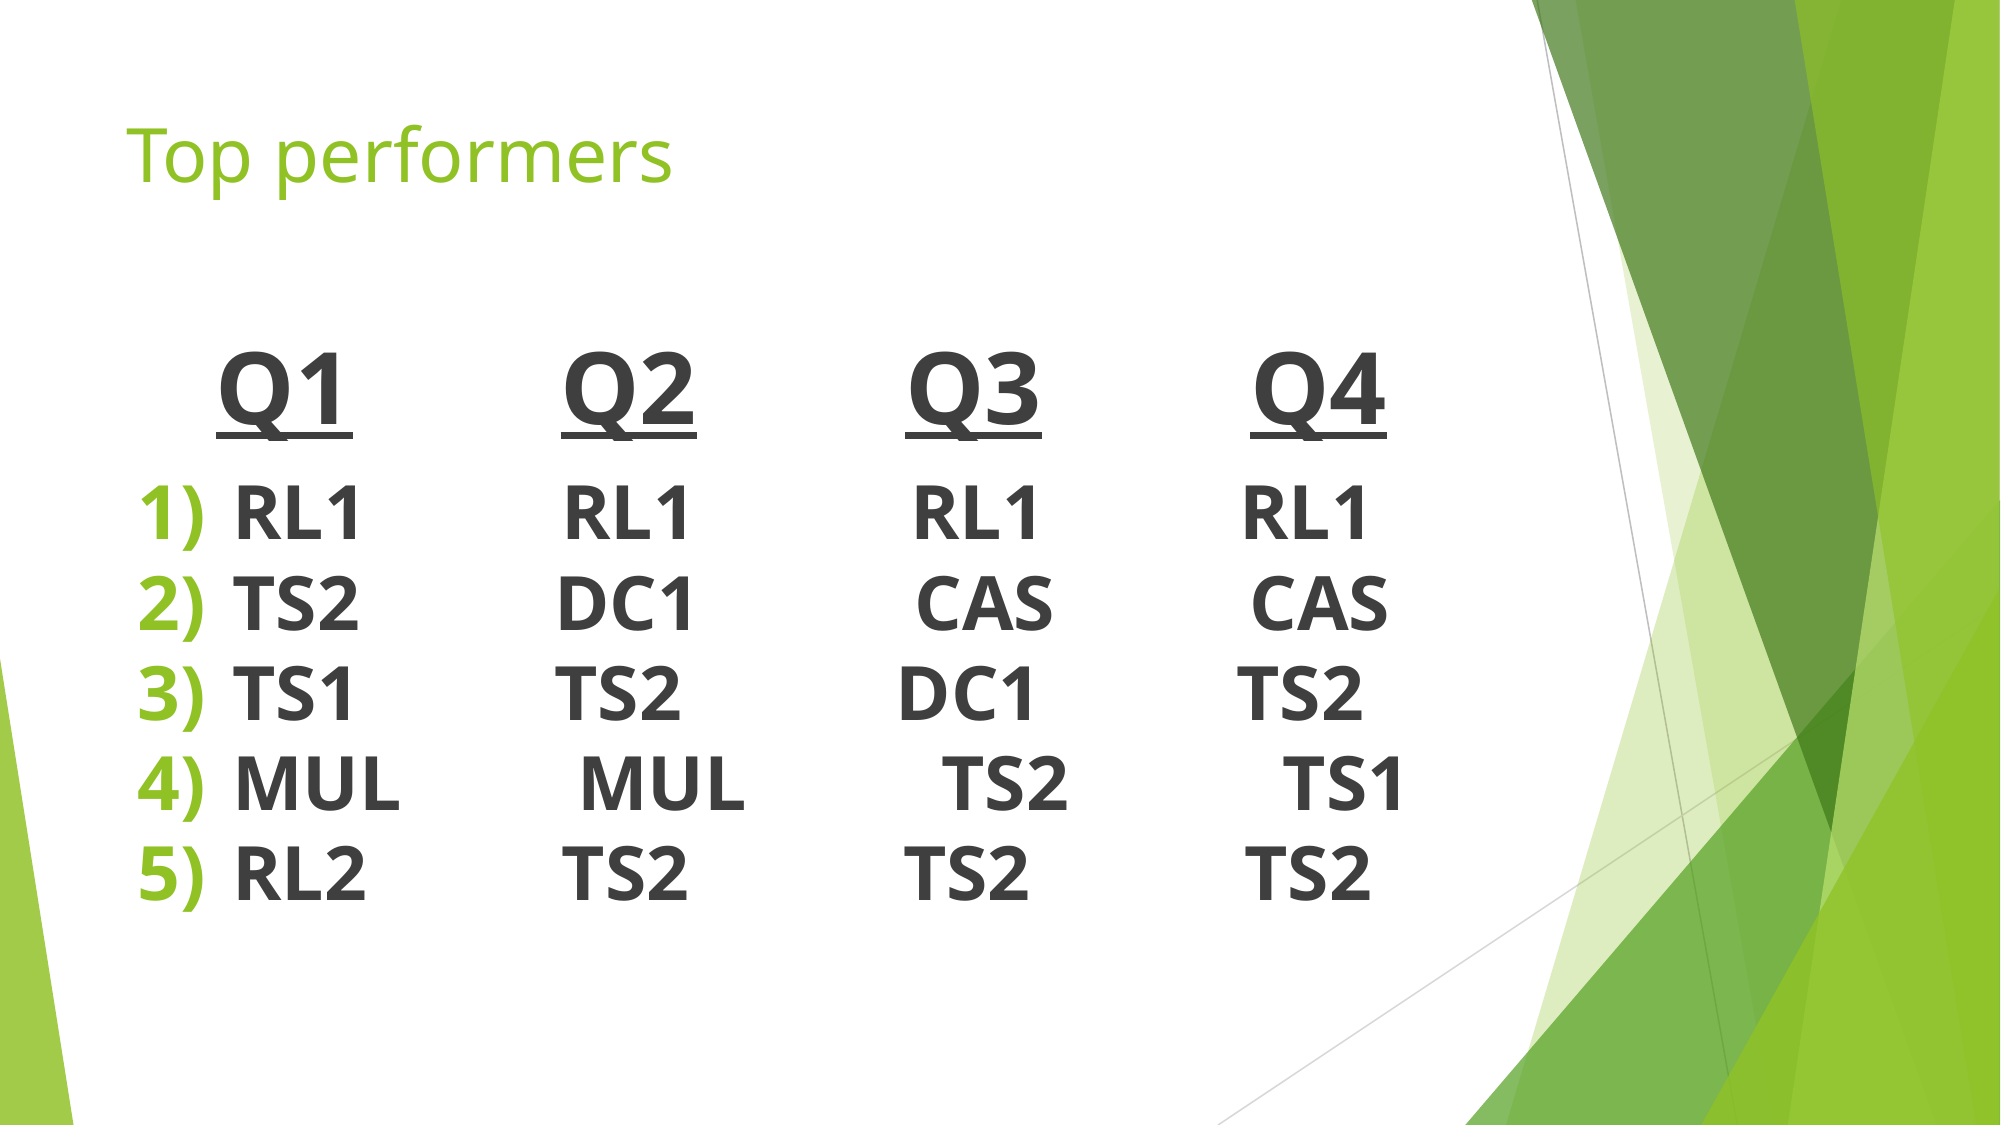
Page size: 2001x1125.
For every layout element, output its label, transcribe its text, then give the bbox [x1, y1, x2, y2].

title Top performers [111, 99, 1522, 317]
list Q1 Q2 Q3 Q4 RL1 RL1 RL1 RL1 TS2 DC1 CAS CAS TS1 TS2 DC1 TS2 MUL MUL TS2 TS1 RL2 TS2 TS2 TS2 [122, 316, 1713, 835]
